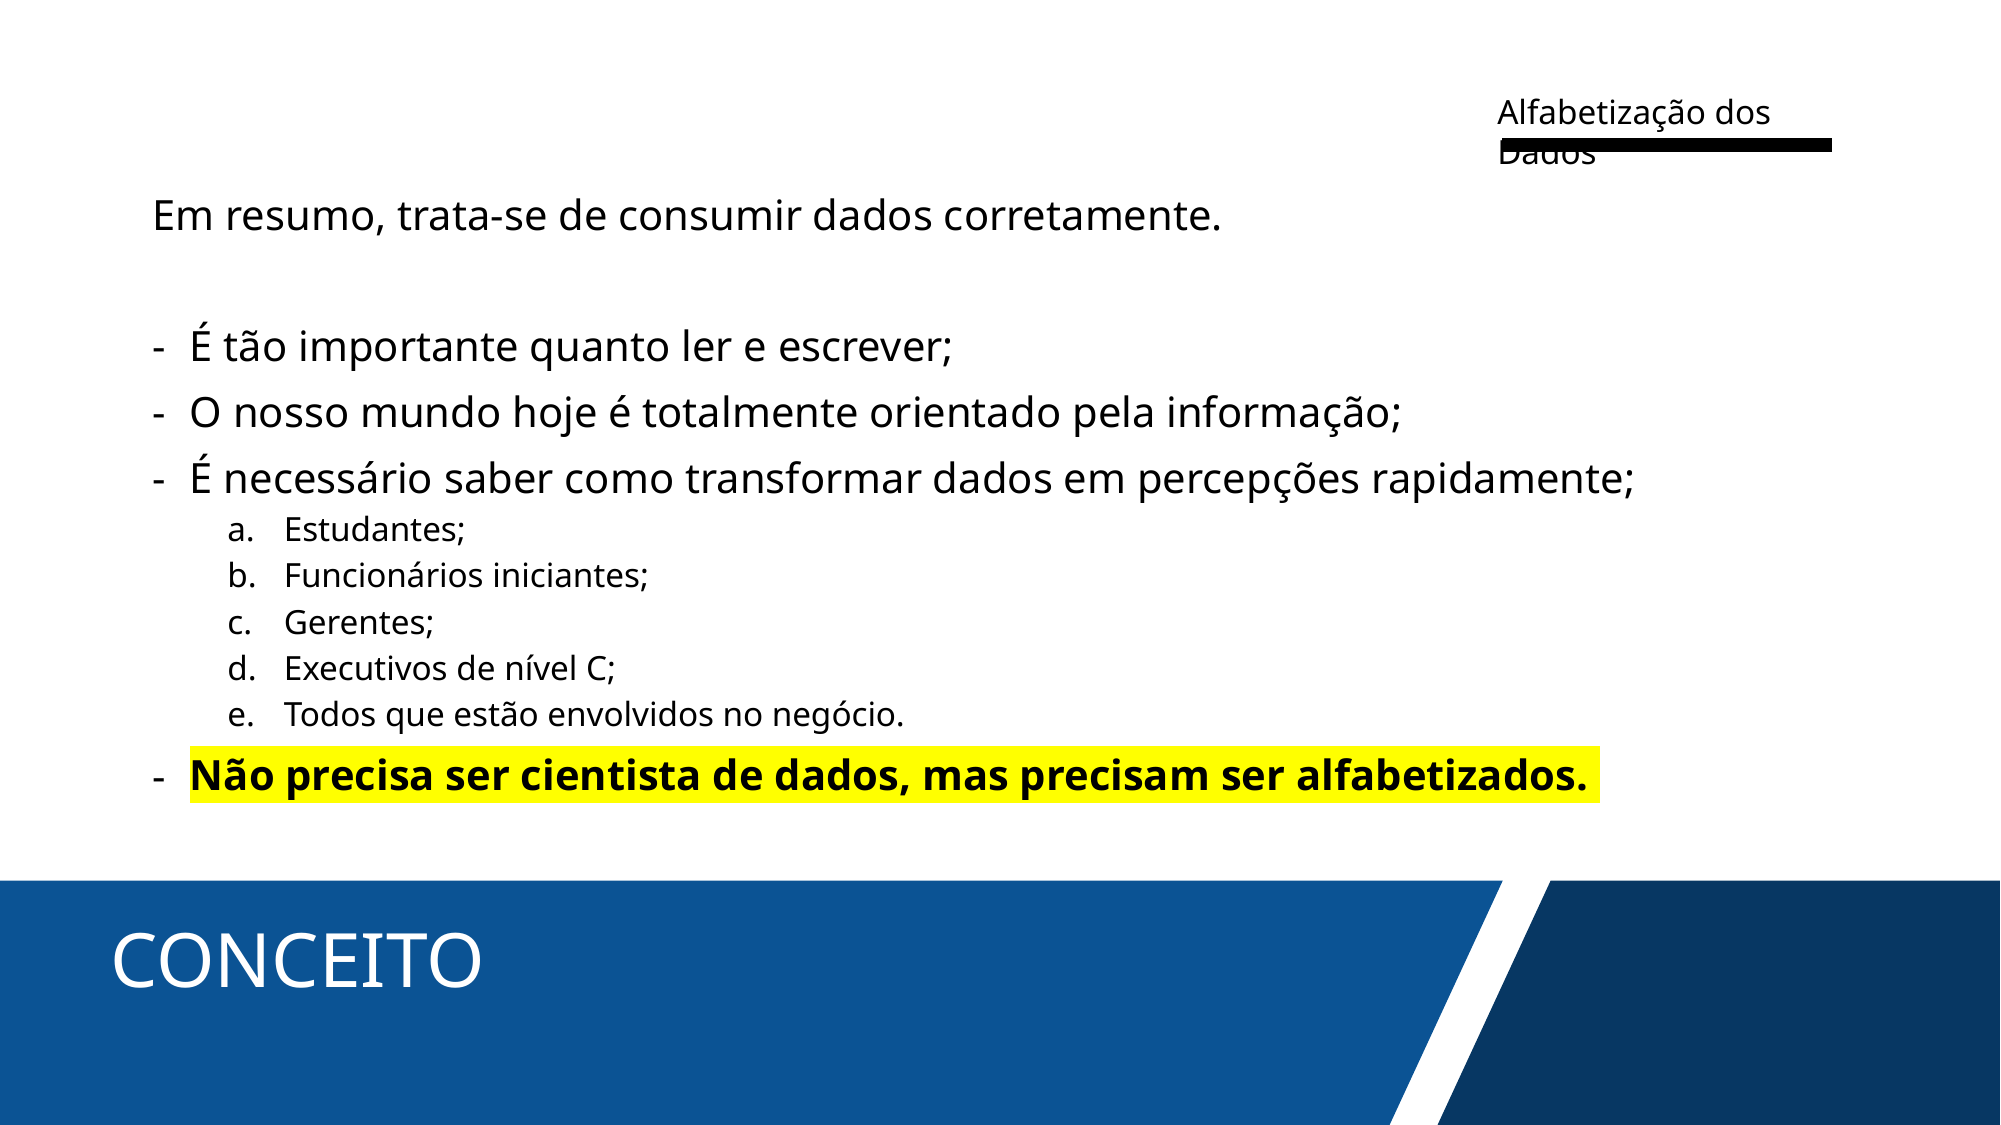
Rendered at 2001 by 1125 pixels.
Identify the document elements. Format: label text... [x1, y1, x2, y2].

text_box Alfabetização dos Dados [1482, 83, 1831, 140]
text_box [1437, 880, 2000, 1125]
text_box [0, 880, 1503, 1125]
title CONCEITO [95, 915, 1362, 1096]
text_box [1502, 140, 1831, 152]
list Em resumo, trata-se de consumir dados corretamente. É tão importante quanto ler e escrever; O nosso mundo hoje é totalmente orientado pela informação; É necessário saber como transformar dados em percepções rapidamente; Estudantes; Funcionários iniciantes; Gerentes; Executivos de nível C; Todos que estão envolvidos no negócio. Não precisa ser cientista de dados, mas precisam ser alfabetizados. [137, 186, 1863, 846]
